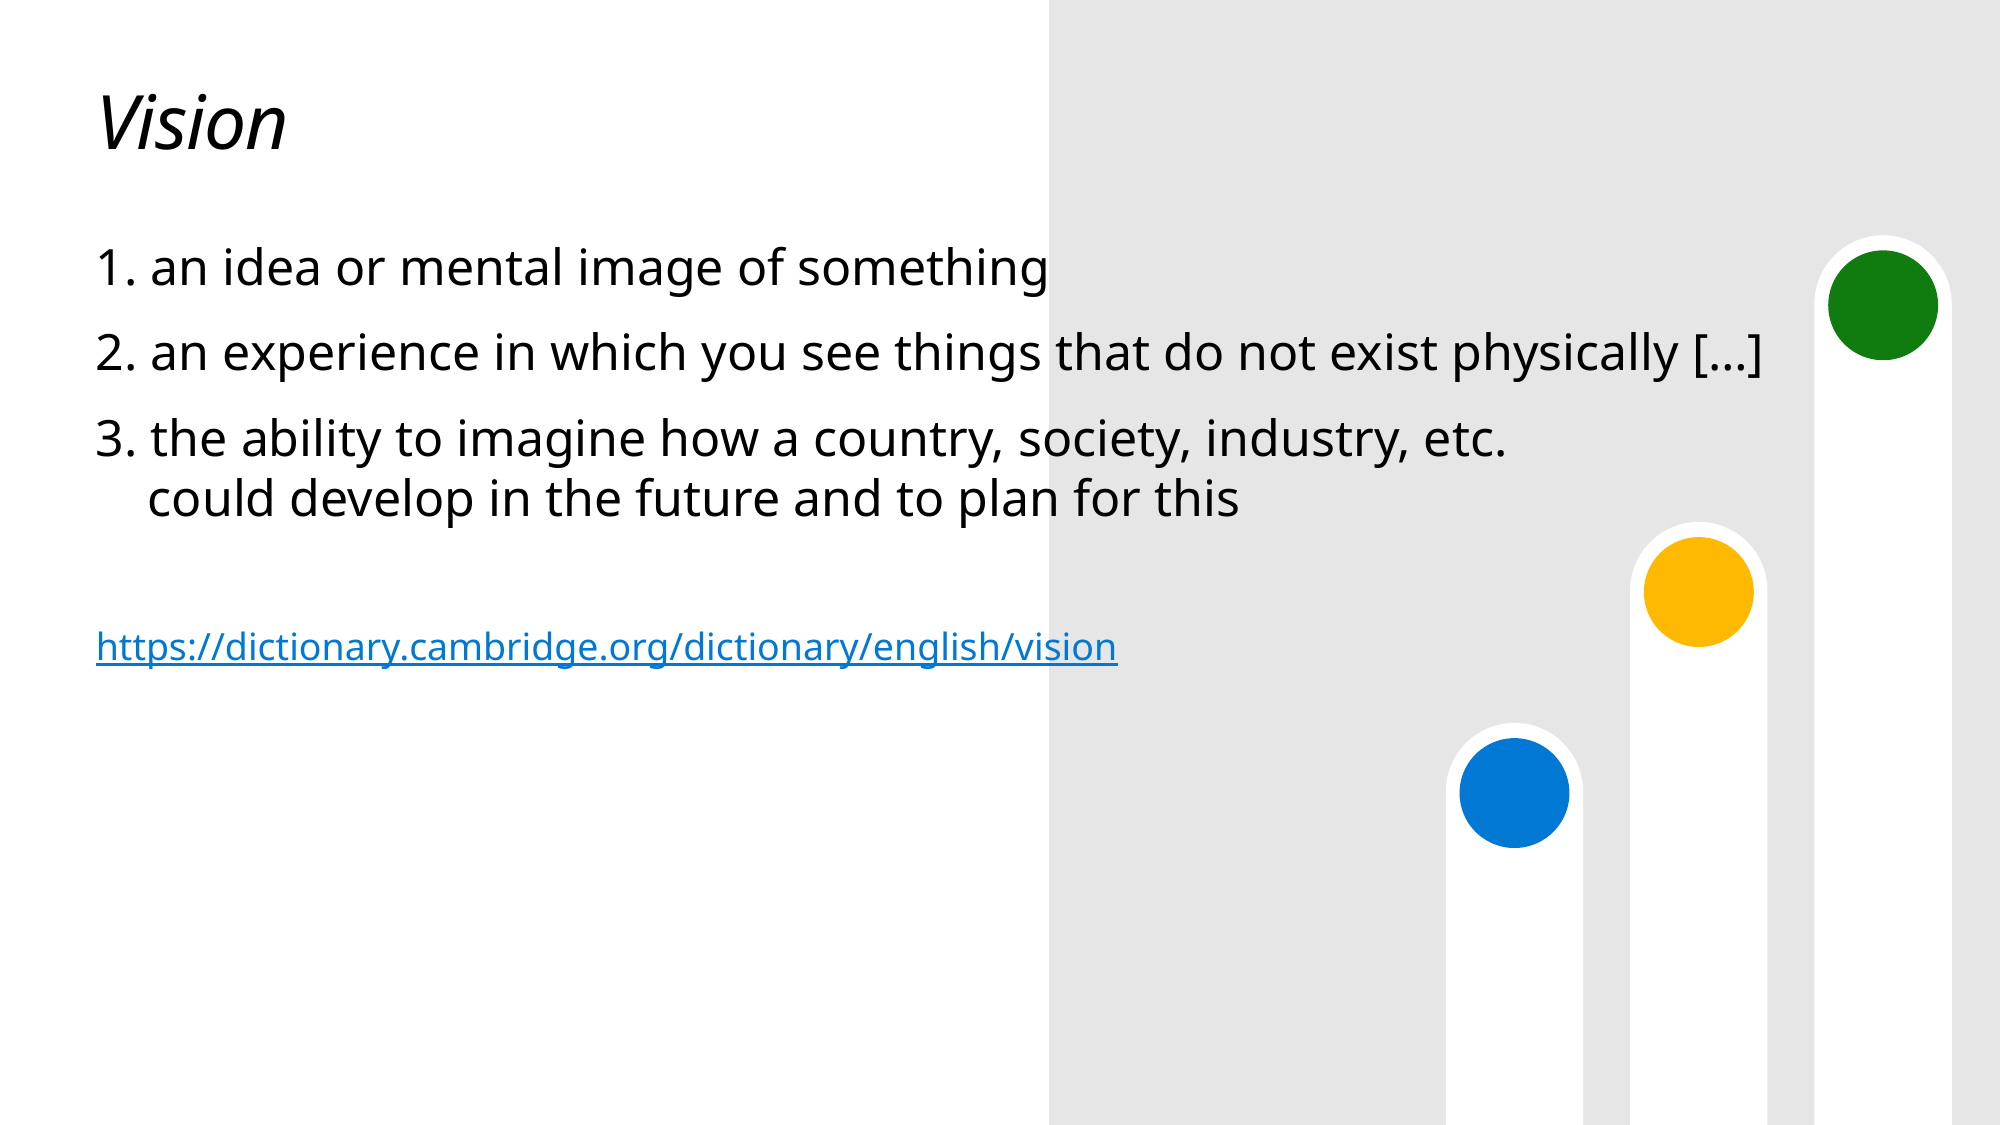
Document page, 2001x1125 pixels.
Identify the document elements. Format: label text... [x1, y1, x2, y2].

title Vision [96, 75, 953, 166]
list 1. an idea or mental image of something 2. an experience in which you see things that do not exist physically […] 3. the ability to imagine how a country, society, industry, etc. could develop in the future and to plan for this https://dictionary.cambridge.org/dictionary/english/vision [95, 235, 1965, 827]
